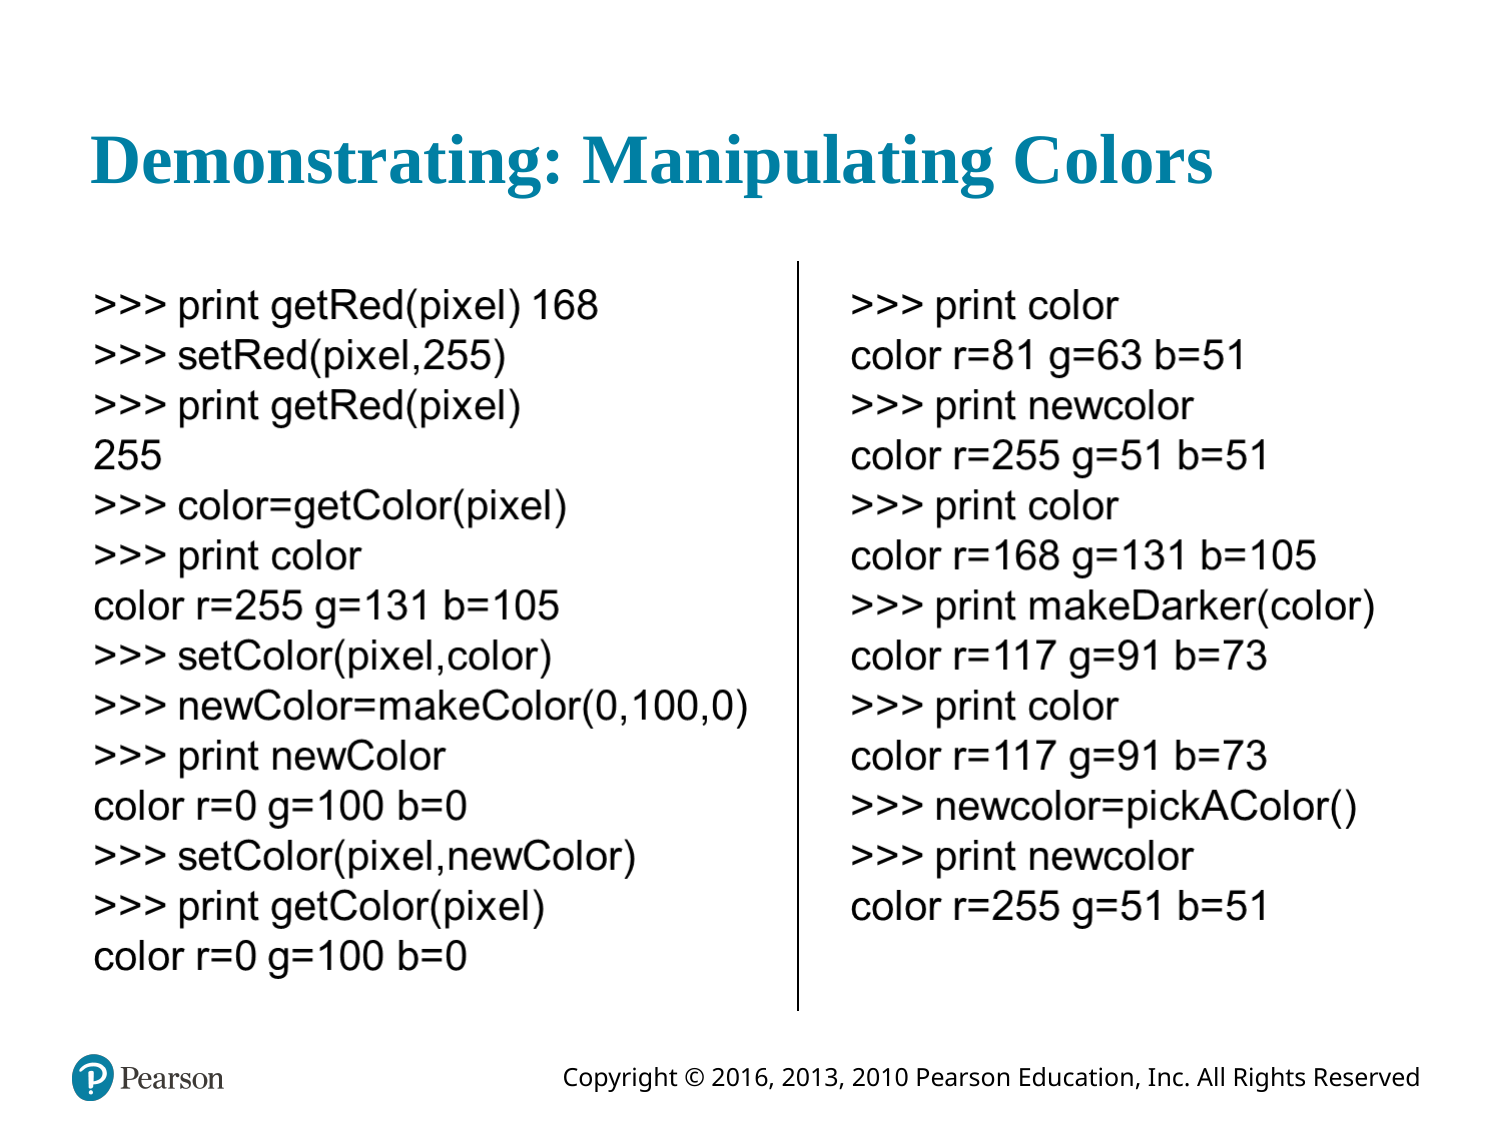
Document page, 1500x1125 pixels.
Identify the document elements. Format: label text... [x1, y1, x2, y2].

picture [98, 1054, 224, 1101]
picture [68, 266, 773, 1006]
picture [825, 266, 1400, 956]
title Demonstrating: Manipulating Colors [75, 0, 1425, 213]
picture [72, 1054, 88, 1070]
picture [80, 1063, 106, 1088]
picture [72, 1087, 83, 1101]
